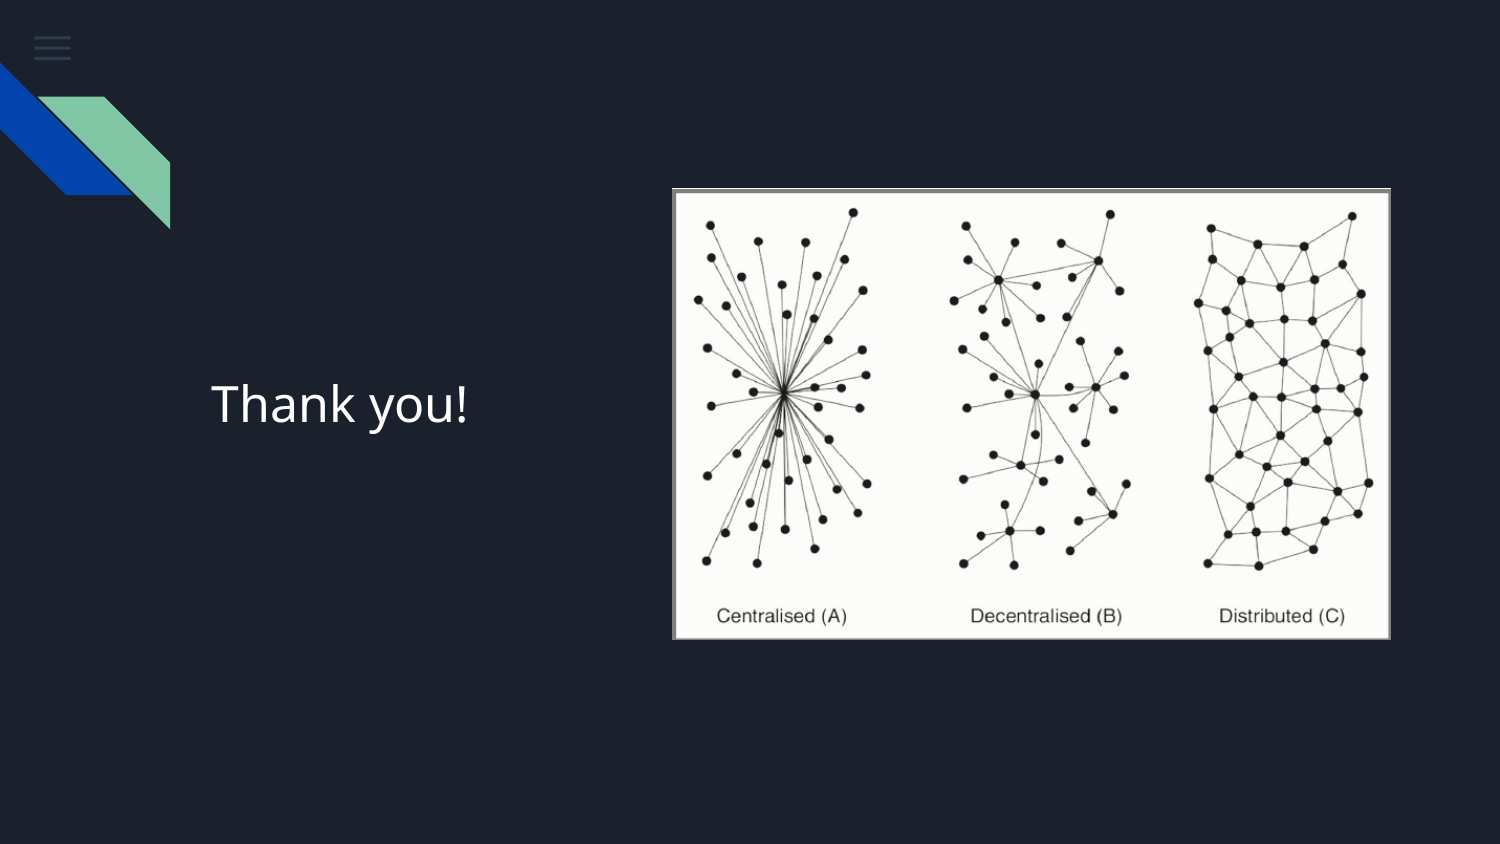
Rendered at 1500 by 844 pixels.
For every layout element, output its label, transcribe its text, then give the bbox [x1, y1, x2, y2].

picture [672, 188, 1391, 641]
title Thank you! [196, 357, 667, 472]
